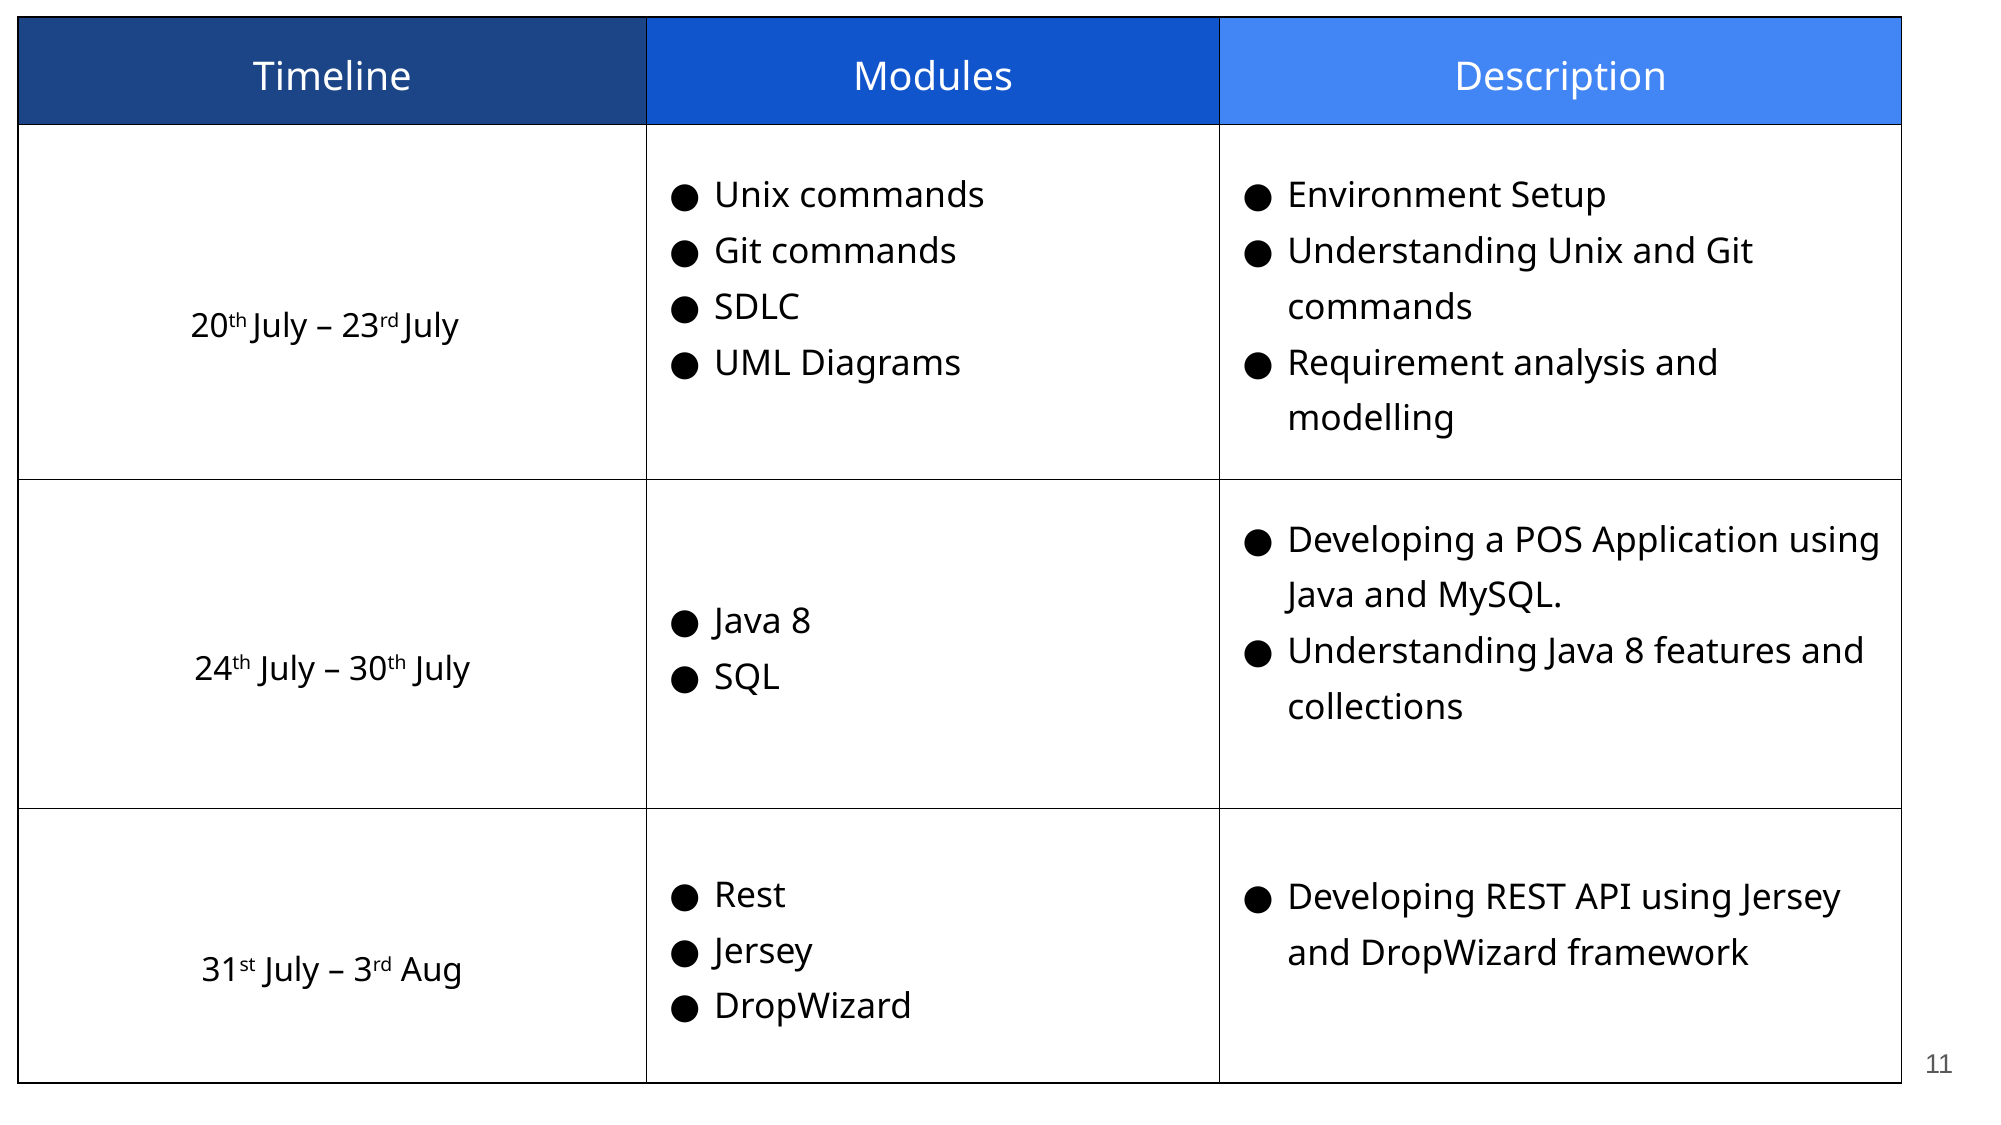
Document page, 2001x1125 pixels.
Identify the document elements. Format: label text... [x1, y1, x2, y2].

table_cell 20th July – 23rd July [19, 125, 646, 479]
table_header Timeline [19, 18, 646, 124]
table_cell 31st July – 3rd Aug [19, 809, 646, 1082]
table_cell Developing a POS Application using Java and MySQL. Understanding Java 8 features and collections [1220, 480, 1901, 808]
table_cell 24th July – 30th July [19, 480, 646, 808]
table_header Modules [647, 18, 1219, 124]
table_cell Developing REST API using Jersey and DropWizard framework [1220, 809, 1901, 1082]
table_cell Environment Setup Understanding Unix and Git commands Requirement analysis and modelling [1220, 125, 1901, 479]
table_cell Rest Jersey DropWizard [647, 809, 1219, 1082]
slide_number ‹#› [1853, 1019, 1974, 1106]
table_cell Java 8 SQL [647, 480, 1219, 808]
table_header Description [1220, 18, 1901, 124]
table_cell Unix commands Git commands SDLC UML Diagrams [647, 125, 1219, 479]
